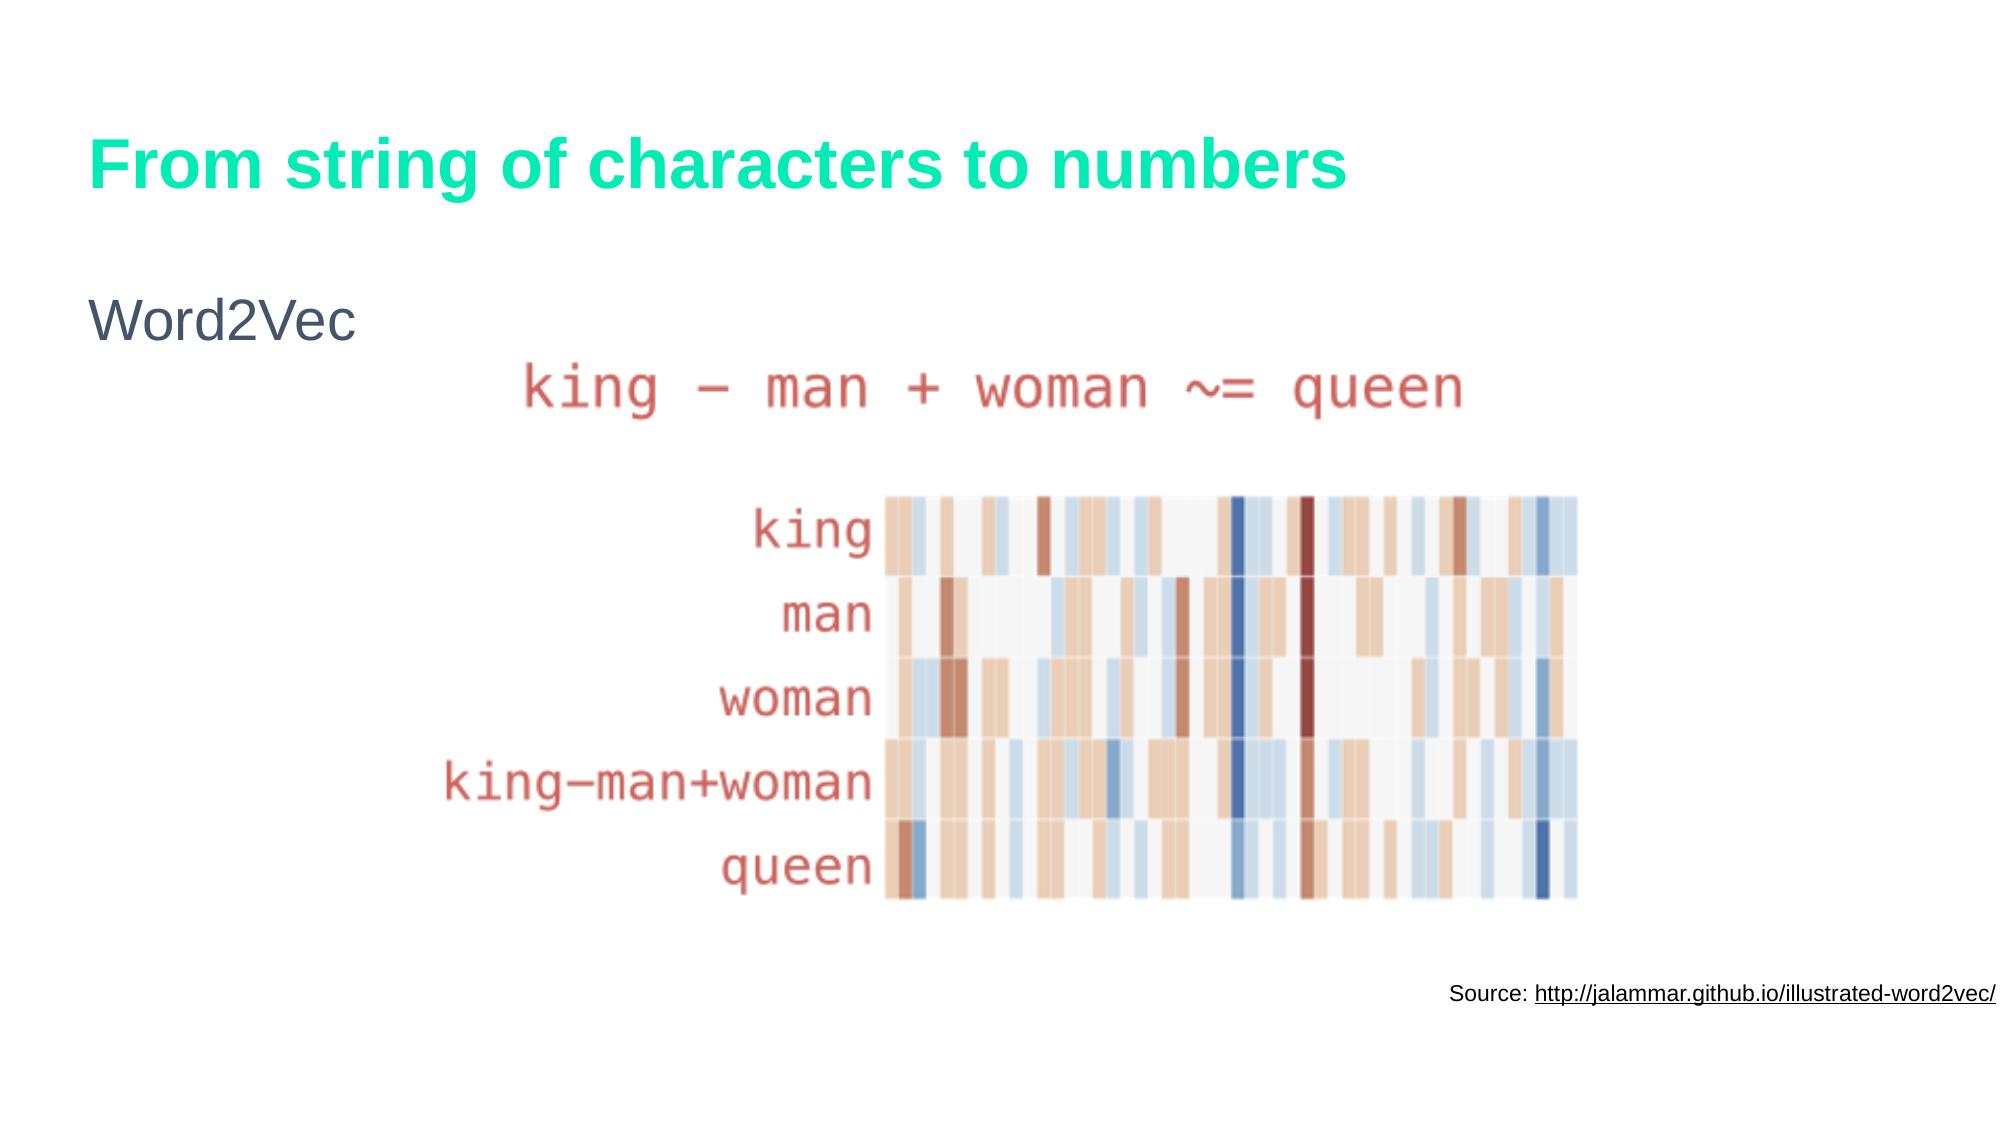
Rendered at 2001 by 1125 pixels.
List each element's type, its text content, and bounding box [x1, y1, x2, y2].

picture [418, 321, 1582, 904]
text_box Source: http://jalammar.github.io/illustrated-word2vec/ [68, 964, 2000, 1020]
title From string of characters to numbers [68, 97, 1932, 223]
list Word2Vec [68, 252, 1466, 964]
